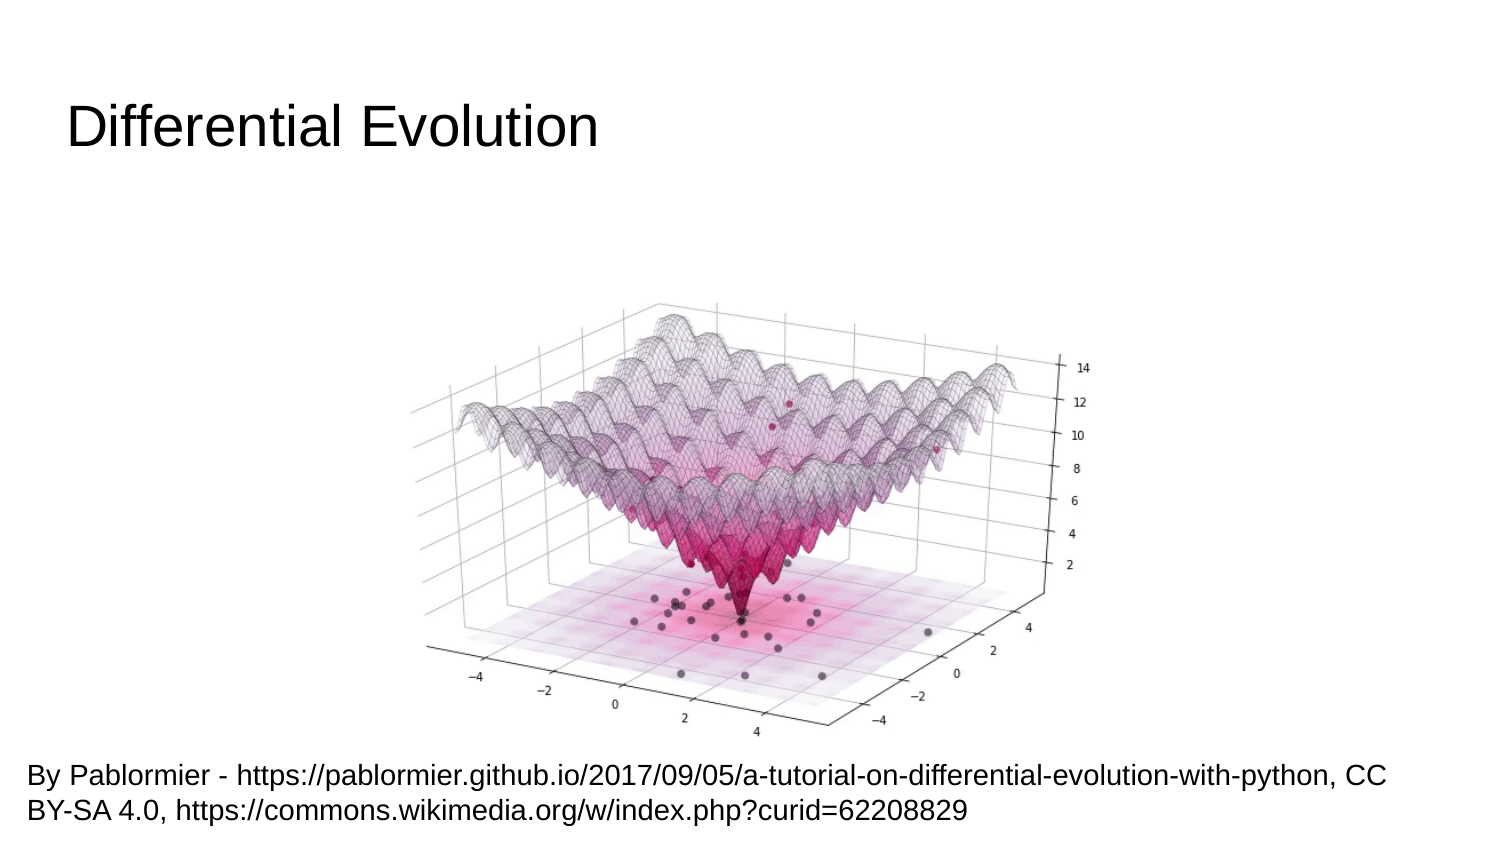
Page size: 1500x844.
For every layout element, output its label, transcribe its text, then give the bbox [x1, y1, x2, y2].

text_box By Pablormier - https://pablormier.github.io/2017/09/05/a-tutorial-on-differential-evolution-with-python, CC BY-SA 4.0, https://commons.wikimedia.org/w/index.php?curid=62208829 [11, 741, 1452, 844]
title Differential Evolution [51, 72, 1449, 167]
picture [405, 296, 1095, 742]
